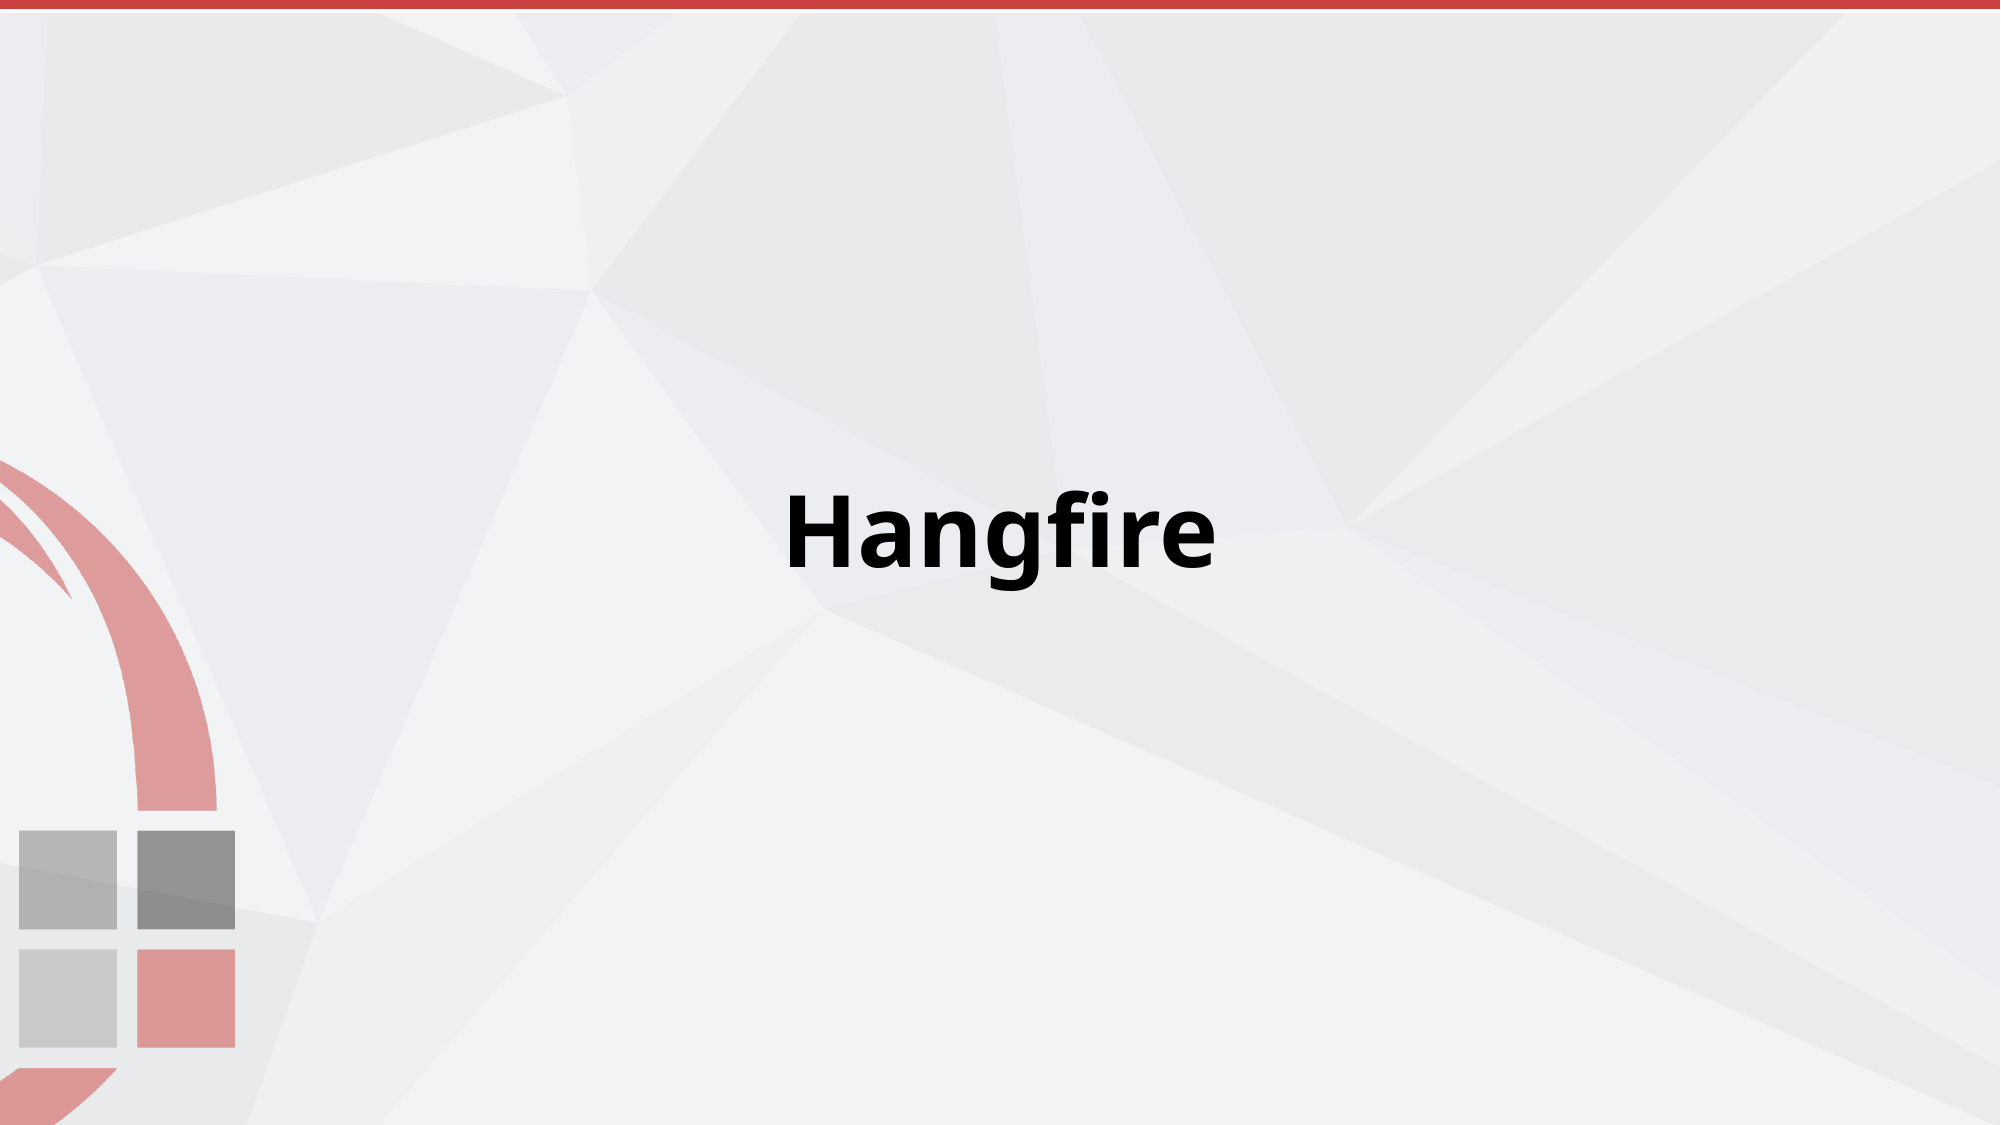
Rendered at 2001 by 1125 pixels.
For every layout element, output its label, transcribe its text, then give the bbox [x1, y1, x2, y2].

title Hangfire [235, 419, 1877, 637]
picture [0, 419, 235, 1125]
